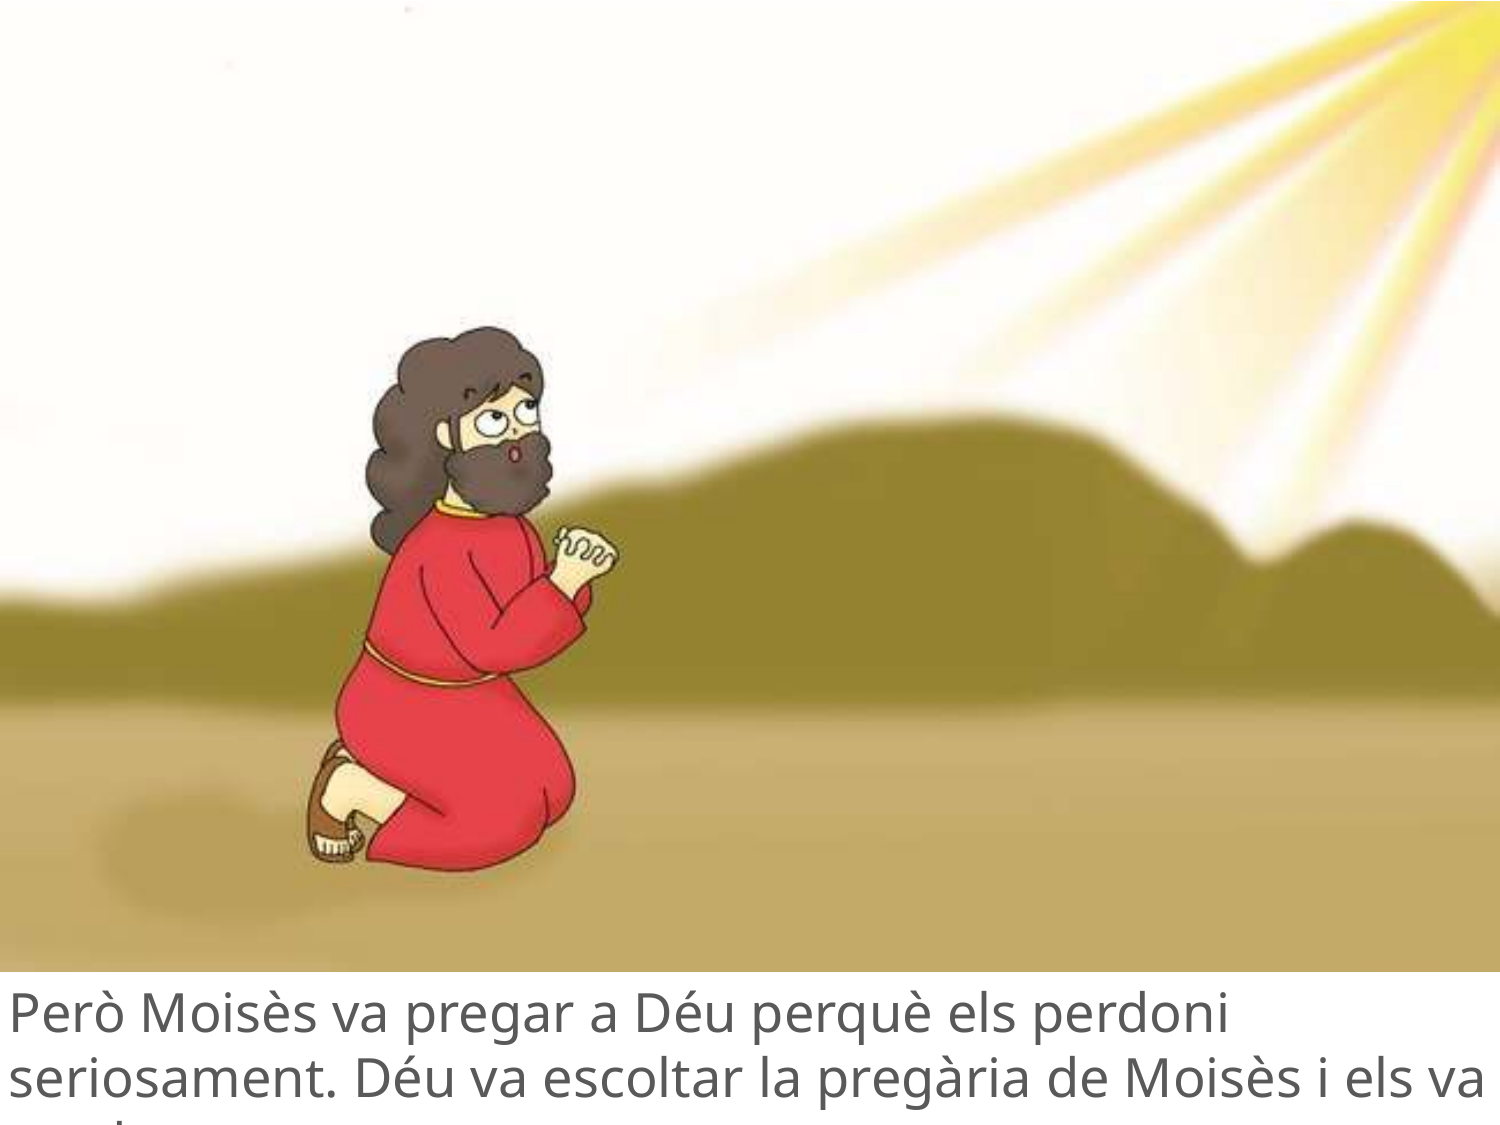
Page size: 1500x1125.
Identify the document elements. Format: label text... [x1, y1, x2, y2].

picture [0, 0, 1500, 972]
text_box Però Moisès va pregar a Déu perquè els perdoni seriosament. Déu va escoltar la pregària de Moisès i els va perdonar. [0, 979, 1500, 1125]
